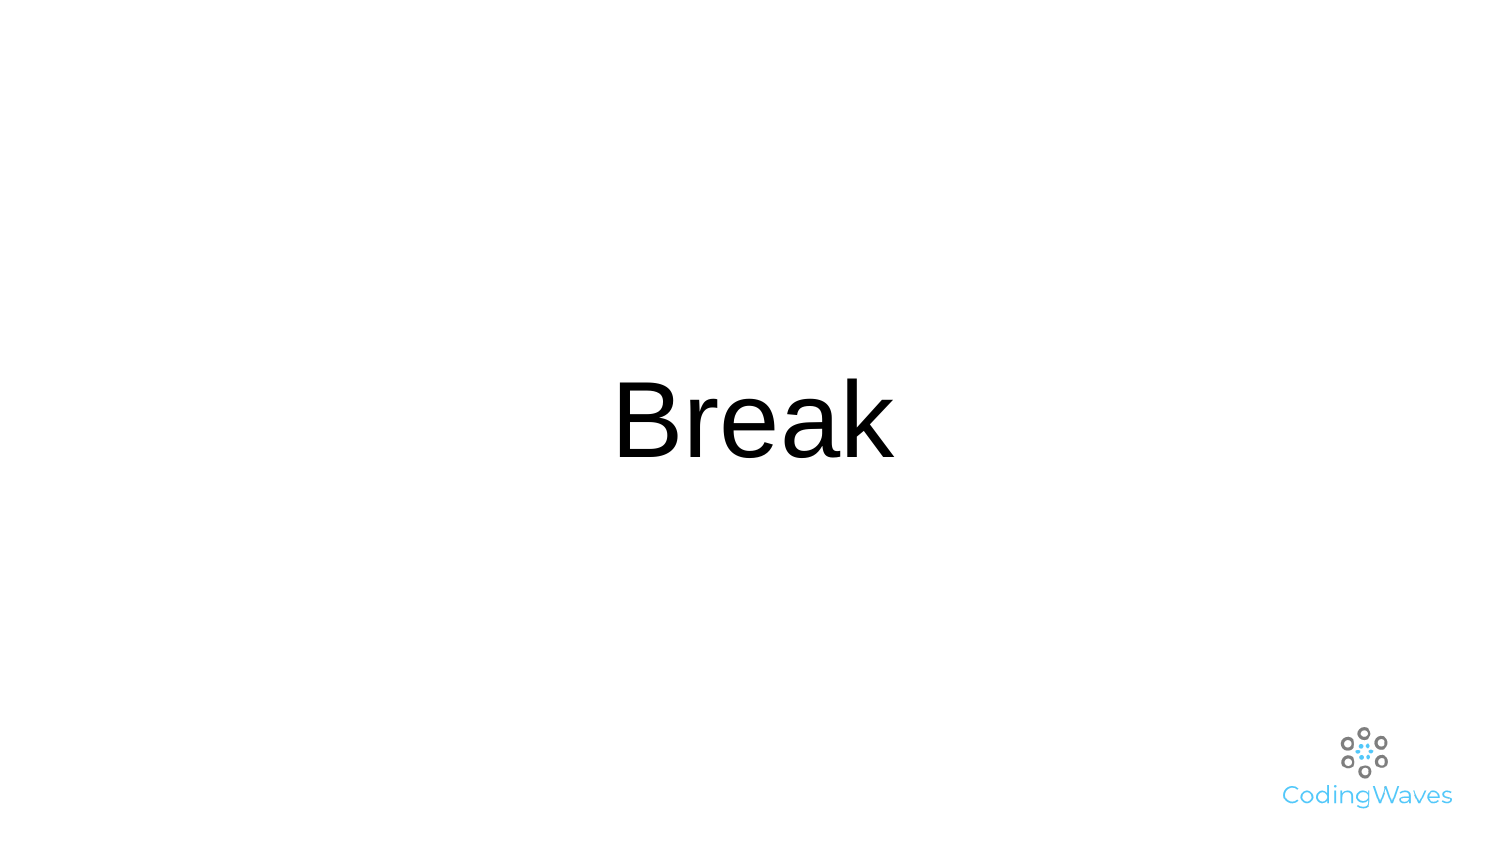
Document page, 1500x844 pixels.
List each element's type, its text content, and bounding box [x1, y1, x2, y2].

picture [1277, 719, 1461, 814]
title Break [69, 349, 1467, 494]
